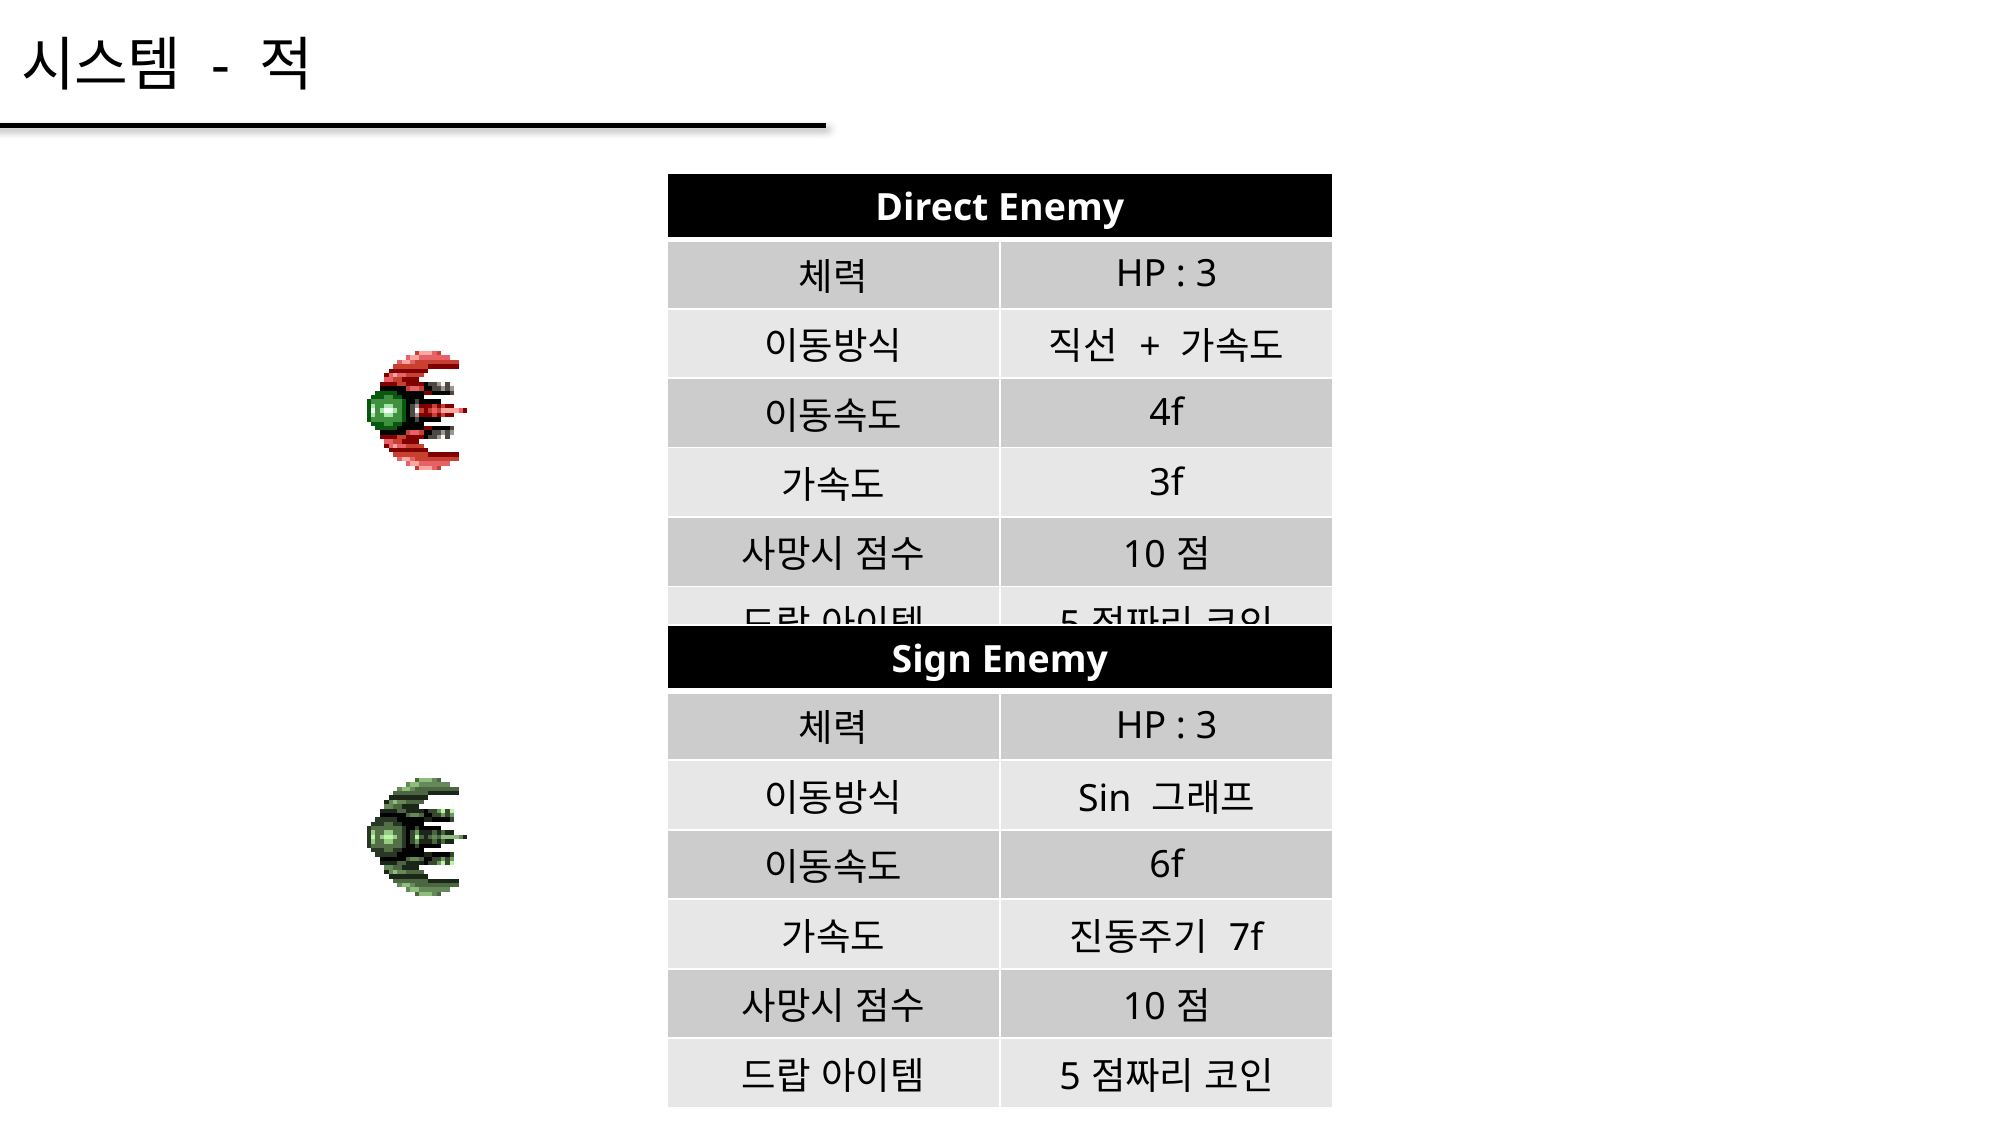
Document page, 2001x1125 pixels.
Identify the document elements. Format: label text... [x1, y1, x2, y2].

table_cell 6f [1001, 831, 1332, 898]
picture [354, 774, 481, 901]
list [354, 347, 481, 475]
table_cell 사망시 점수 [668, 518, 999, 586]
table_header Sign Enemy [668, 626, 1332, 688]
table_cell Sin 그래프 [1001, 761, 1332, 829]
table_cell 3f [1001, 448, 1332, 516]
table_cell 5점짜리 코인 [1001, 587, 1332, 624]
table_cell 직선 + 가속도 [1001, 310, 1332, 377]
table_cell 10점 [1001, 970, 1332, 1037]
table_cell HP : 3 [1001, 694, 1332, 759]
table_cell 가속도 [668, 448, 999, 516]
table_cell 체력 [668, 694, 999, 759]
table_cell 이동속도 [668, 379, 999, 447]
table_cell 드랍 아이템 [668, 1039, 999, 1107]
table_cell 이동속도 [668, 831, 999, 898]
table_cell 4f [1001, 379, 1332, 447]
table_cell 10점 [1001, 518, 1332, 586]
table_cell 체력 [668, 242, 999, 308]
table_cell HP : 3 [1001, 242, 1332, 308]
title 시스템 - 적 [6, 8, 1731, 126]
table_cell 진동주기 7f [1001, 900, 1332, 968]
table_cell 사망시 점수 [668, 970, 999, 1037]
table_header Direct Enemy [668, 174, 1332, 237]
table_cell 드랍 아이템 [668, 587, 999, 624]
table_cell 이동방식 [668, 310, 999, 377]
table_cell 이동방식 [668, 761, 999, 829]
table_cell 5점짜리 코인 [1001, 1039, 1332, 1107]
table_cell 가속도 [668, 900, 999, 968]
